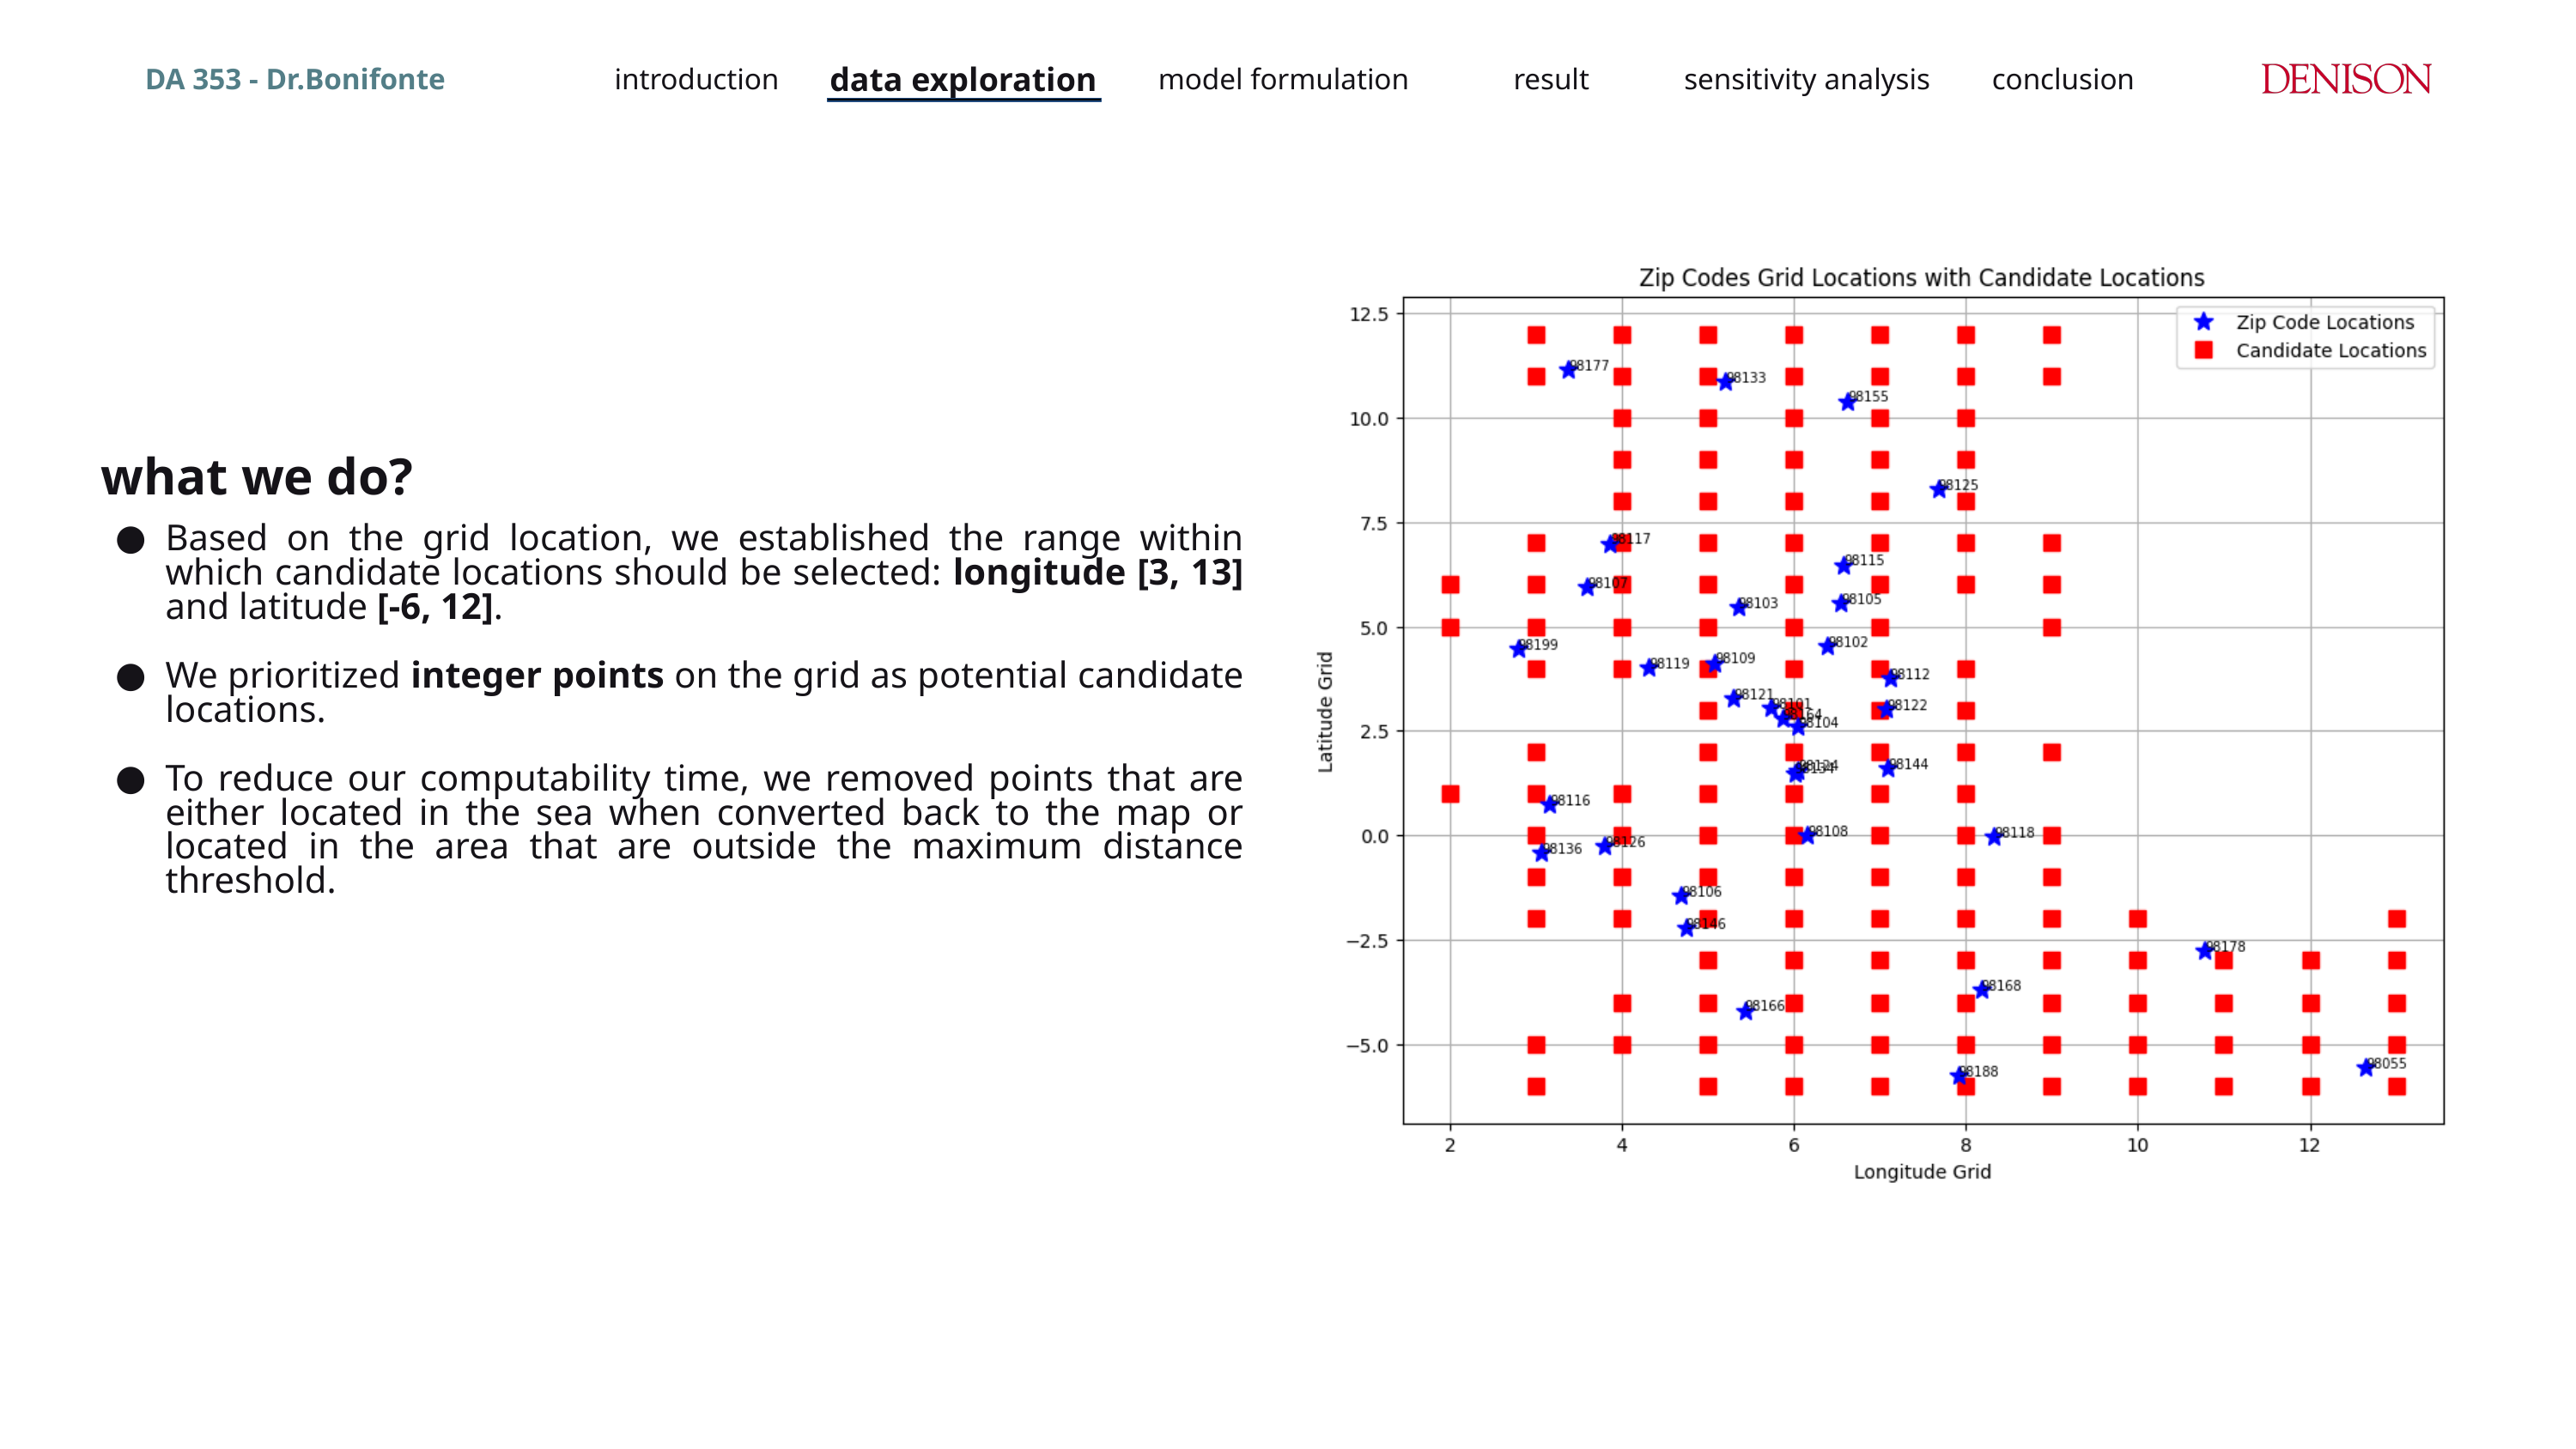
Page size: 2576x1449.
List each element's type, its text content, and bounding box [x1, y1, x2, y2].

text_box introduction [590, 61, 804, 96]
text_box sensitivity analysis [1659, 61, 1956, 96]
text_box model formulation [1124, 61, 1443, 96]
picture [1304, 253, 2456, 1195]
picture [2262, 64, 2432, 94]
text_box data exploration [815, 58, 1112, 99]
text_box DA 353 - Dr.Bonifonte [144, 61, 477, 96]
text_box conclusion [1978, 61, 2148, 96]
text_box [100, 456, 1245, 905]
text_box result [1467, 61, 1637, 96]
text_box [827, 98, 1102, 101]
